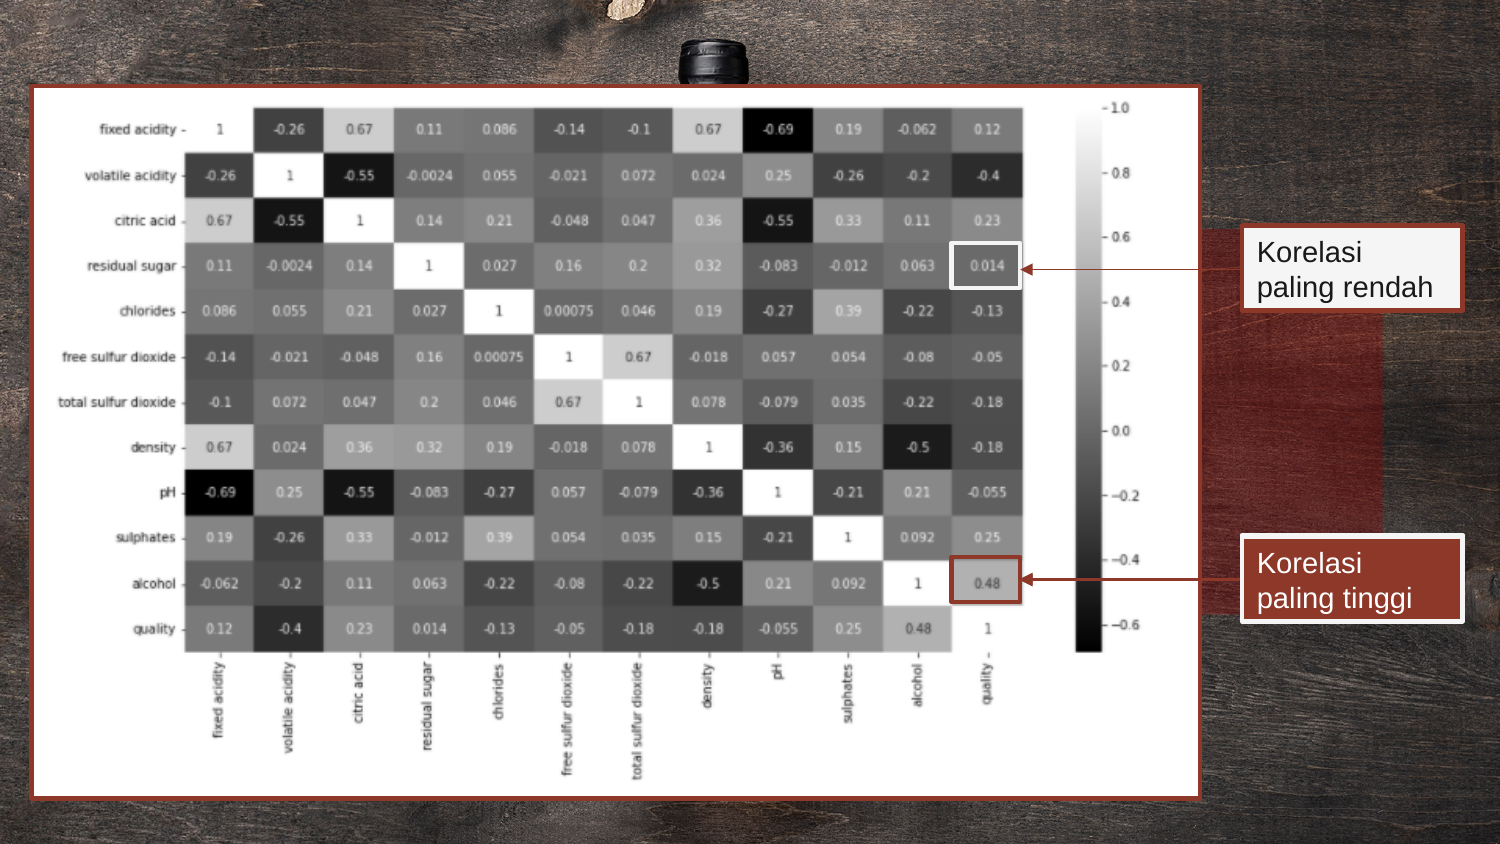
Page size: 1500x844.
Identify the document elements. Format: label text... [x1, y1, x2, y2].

text_box Korelasi paling rendah [1242, 225, 1463, 311]
text_box Korelasi paling tinggi [1242, 536, 1463, 622]
picture [0, 0, 1500, 844]
